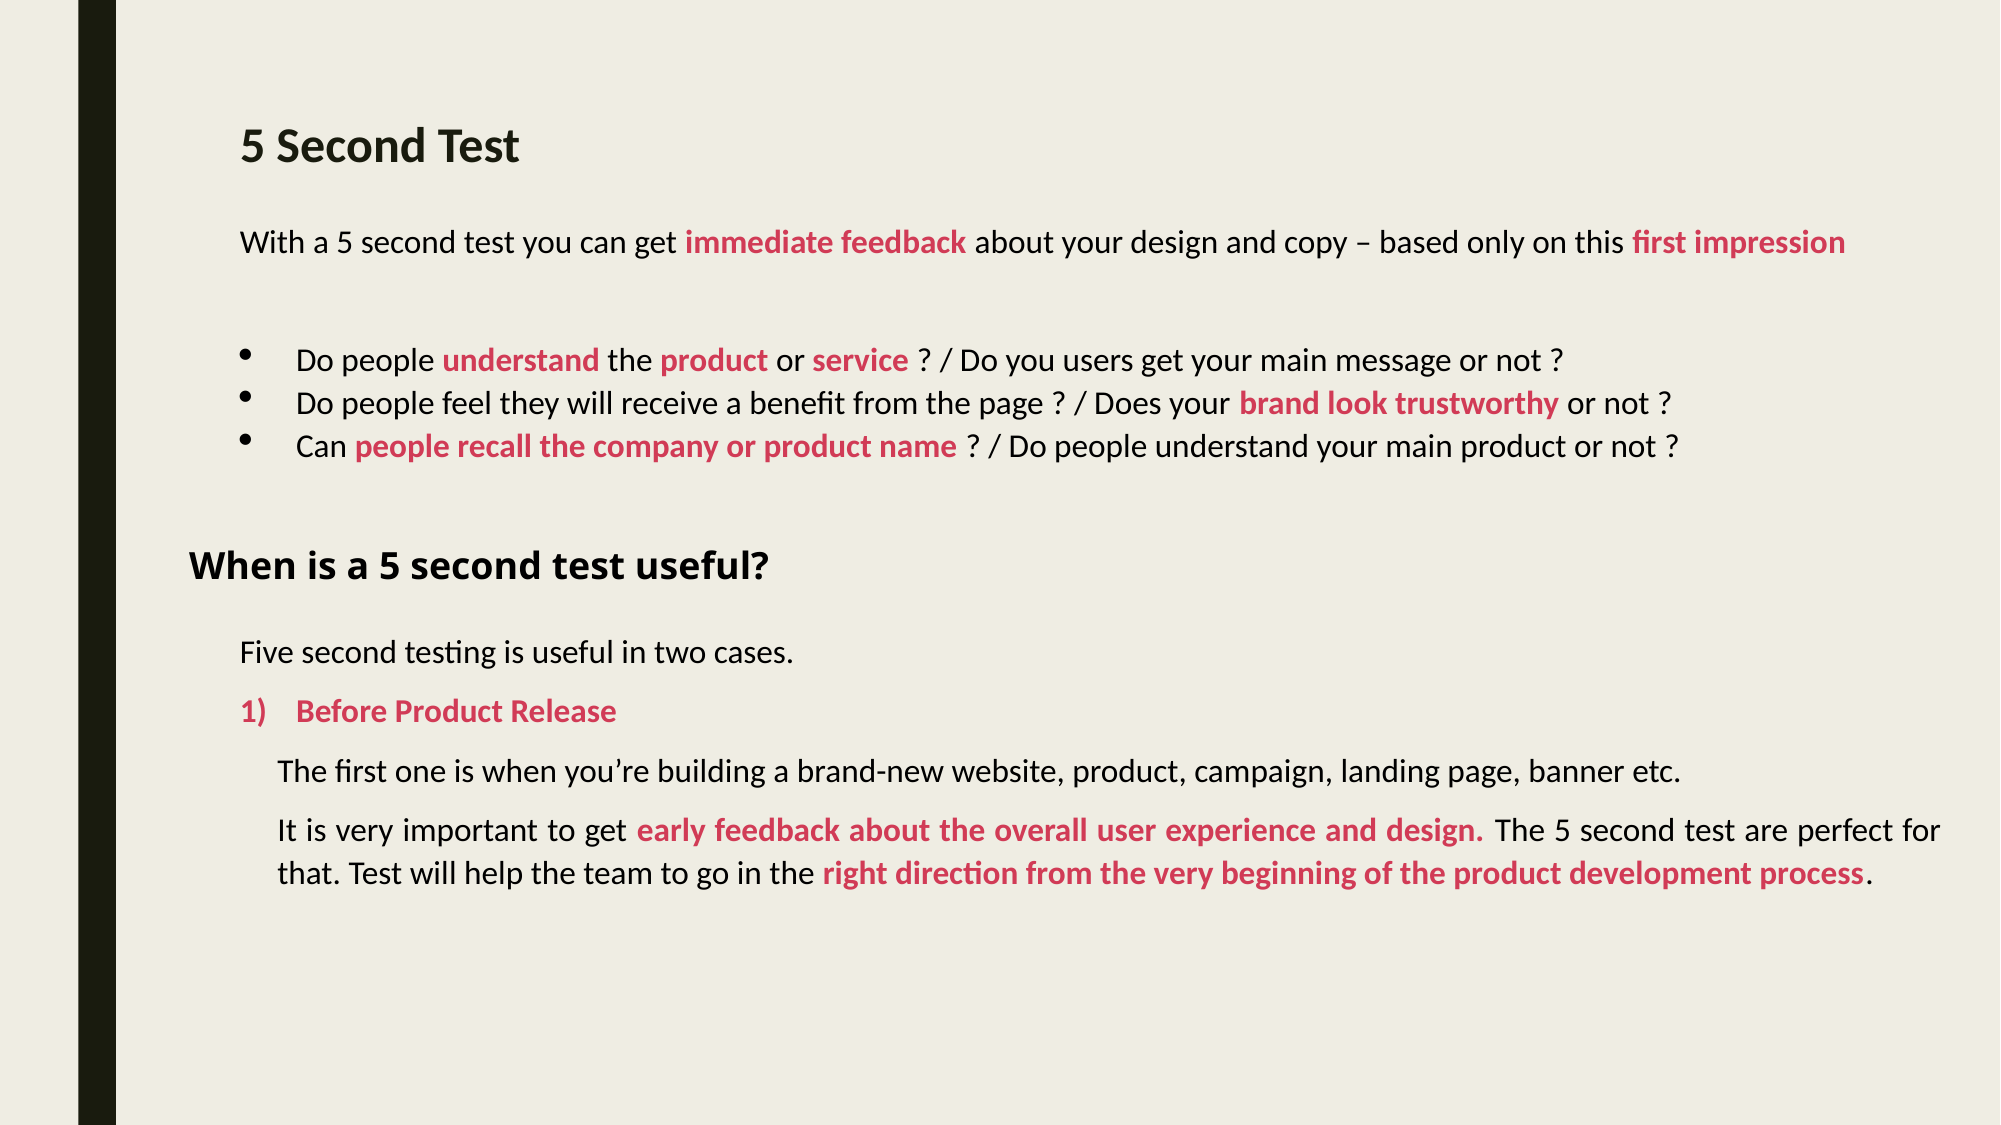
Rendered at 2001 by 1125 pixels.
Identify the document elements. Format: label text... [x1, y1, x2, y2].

text_box Five second testing is useful in two cases. Before Product Release The first one is when you’re building a brand-new website, product, campaign, landing page, banner etc. It is very important to get early feedback about the overall user experience and design. The 5 second test are perfect for that. Test will help the team to go in the right direction from the very beginning of the product development process. [224, 620, 1957, 958]
text_box With a 5 second test you can get immediate feedback about your design and copy – based only on this first impression Do people understand the product or service ? / Do you users get your main message or not ? Do people feel they will receive a benefit from the page ? / Does your brand look trustworthy or not ? Can people recall the company or product name ? / Do people understand your main product or not ? [225, 209, 2000, 472]
text_box When is a 5 second test useful? [174, 531, 785, 595]
title 5 Second Test [225, 112, 1800, 209]
